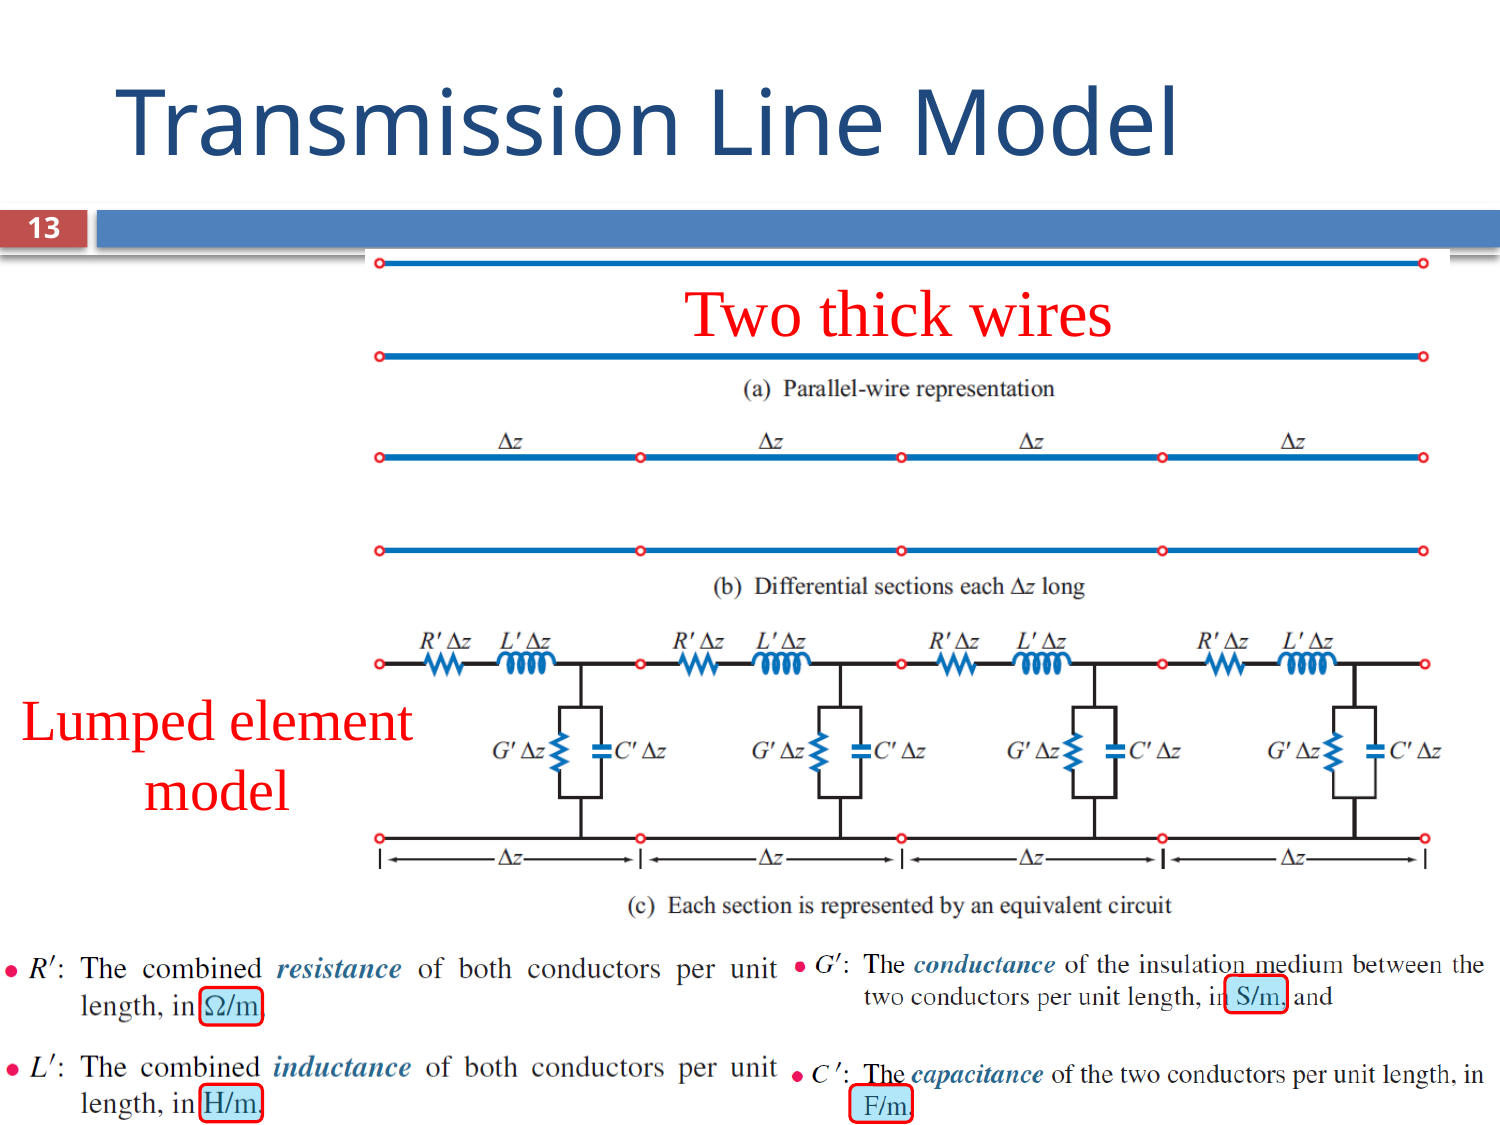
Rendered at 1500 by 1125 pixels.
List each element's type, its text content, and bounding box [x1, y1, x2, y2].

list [364, 249, 1451, 926]
title Transmission Line Model [100, 37, 1438, 200]
picture [0, 949, 782, 1125]
slide_number 13 [0, 208, 88, 249]
text_box Lumped element model [0, 674, 359, 830]
picture [787, 944, 1488, 1125]
